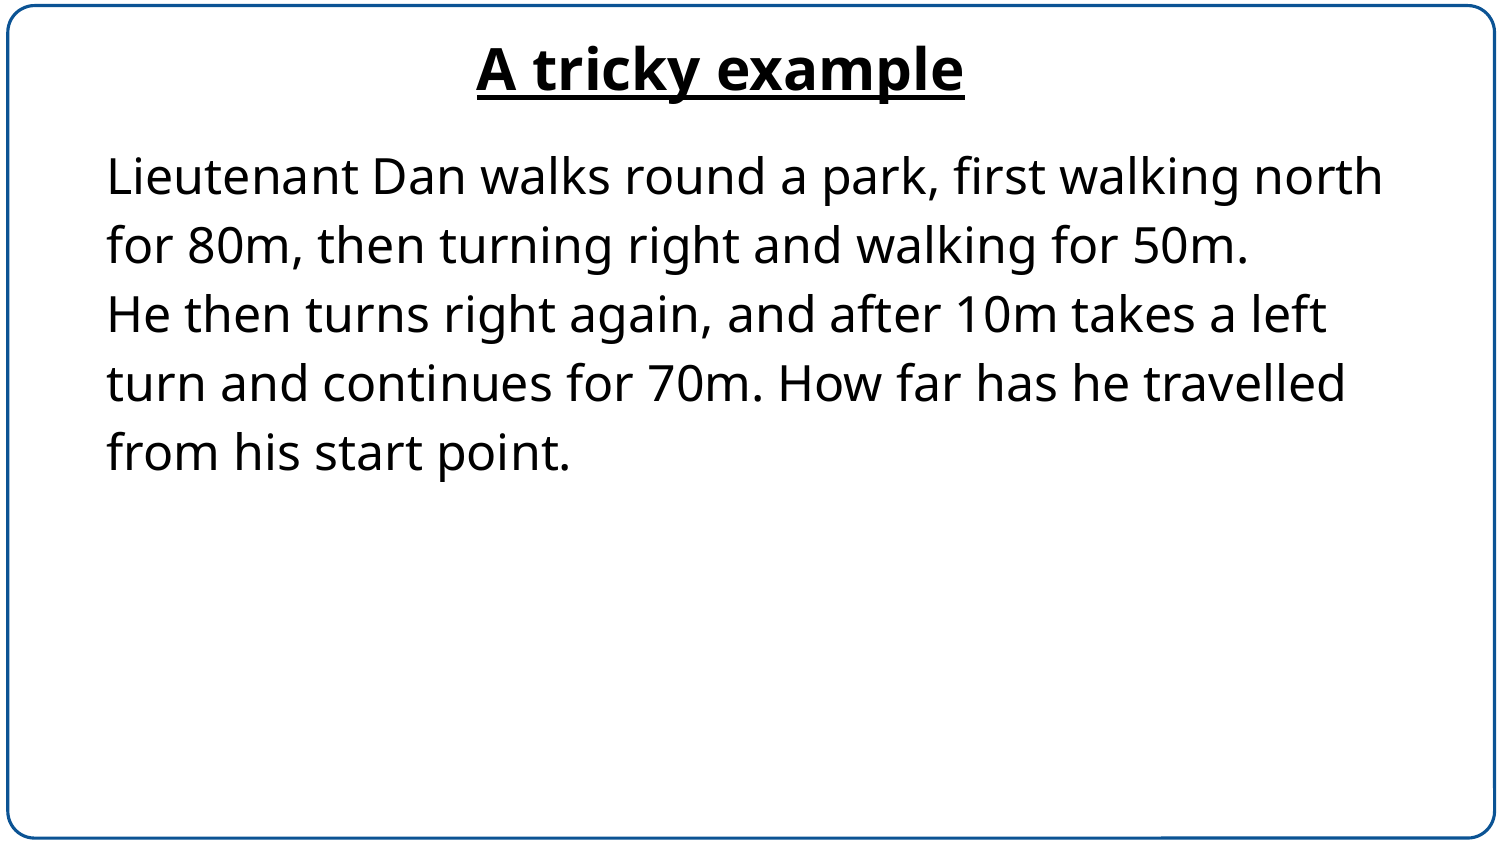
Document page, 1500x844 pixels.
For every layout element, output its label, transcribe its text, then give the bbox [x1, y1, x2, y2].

title A tricky example [461, 17, 1500, 181]
list Lieutenant Dan walks round a park, first walking north for 80m, then turning right and walking for 50m. He then turns right again, and after 10m takes a left turn and continues for 70m. How far has he travelled from his start point. [91, 120, 1424, 677]
